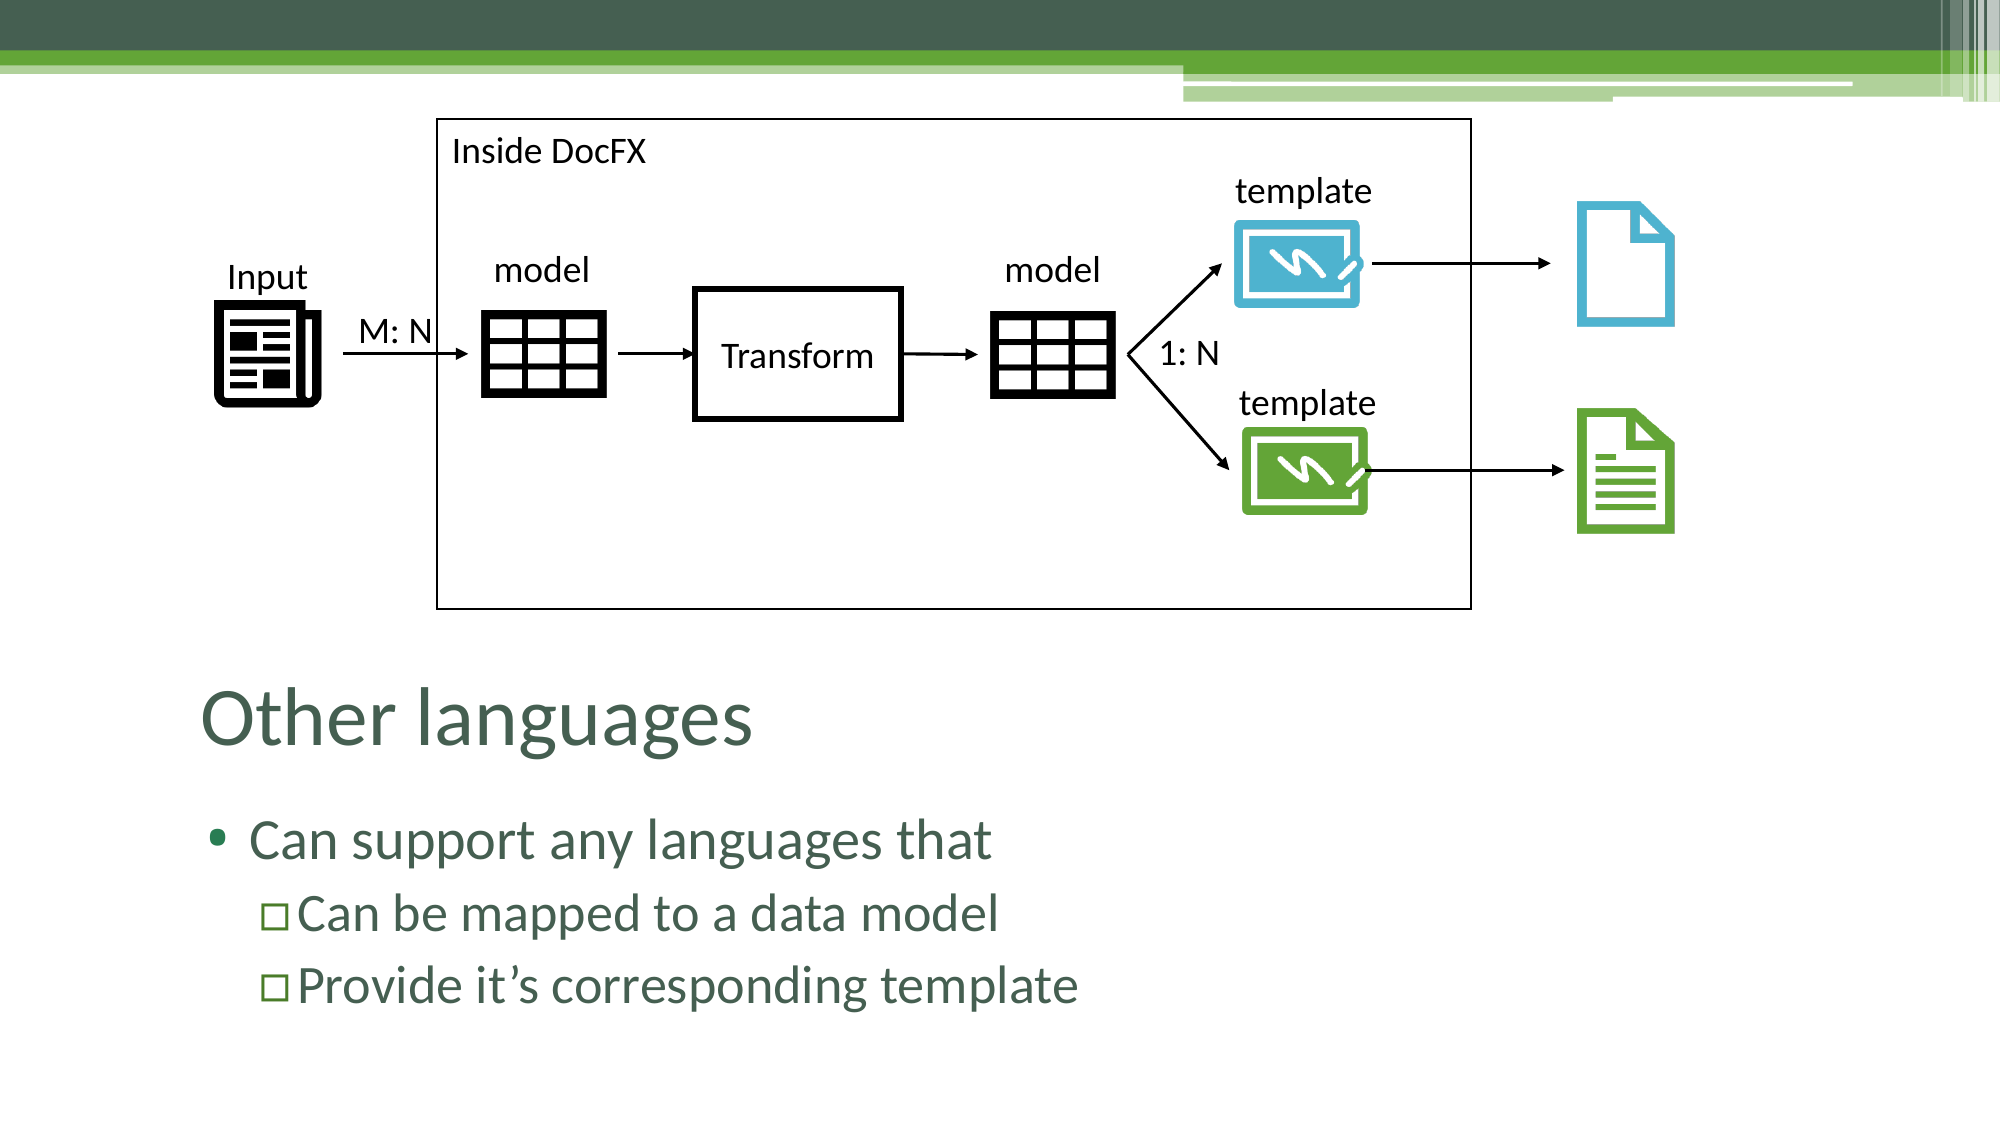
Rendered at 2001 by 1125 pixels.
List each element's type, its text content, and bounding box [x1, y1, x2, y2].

text_box Other languages [185, 655, 1986, 831]
text_box Can support any languages that Can be mapped to a data model Provide it’s corresponding template [174, 794, 1975, 1125]
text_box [192, 119, 1701, 609]
